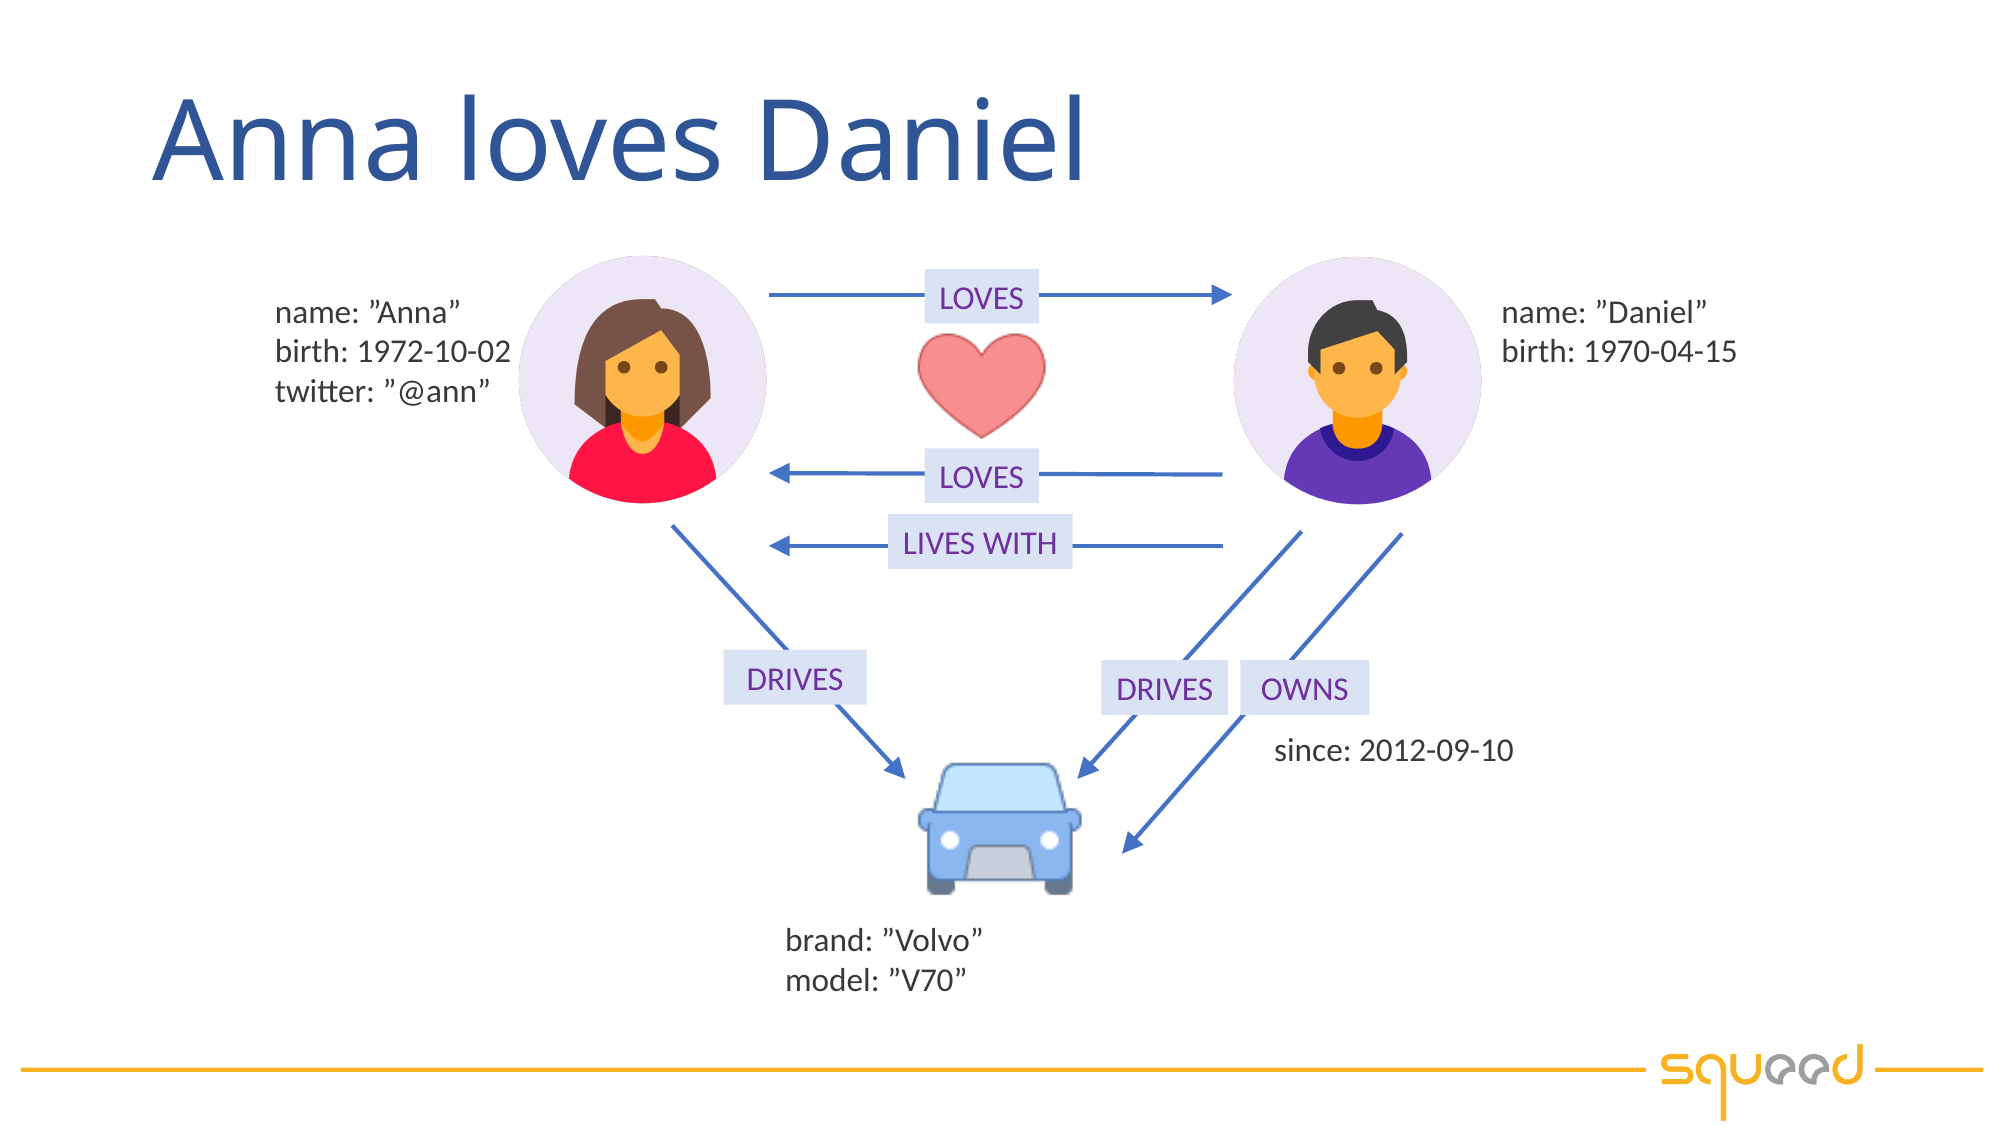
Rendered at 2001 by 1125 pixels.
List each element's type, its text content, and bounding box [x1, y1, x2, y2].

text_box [672, 525, 906, 779]
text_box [768, 448, 1223, 504]
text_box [1122, 533, 1403, 854]
text_box name: ”Anna” birth: 1972-10-02 twitter: ”@ann” [259, 282, 494, 417]
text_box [768, 514, 1223, 570]
text_box name: ”Daniel” birth: 1970-04-15 [1506, 282, 1753, 377]
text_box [768, 268, 1233, 325]
title Anna loves Daniel [137, 59, 1863, 229]
text_box brand: ”Volvo” model: ”V70” [770, 910, 1000, 1006]
picture [910, 739, 1091, 920]
picture [1209, 232, 1506, 529]
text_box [1077, 531, 1302, 779]
text_box since: 2012-09-10 [1403, 720, 1529, 776]
picture [494, 231, 791, 528]
picture [1661, 1044, 1863, 1121]
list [914, 325, 1049, 448]
